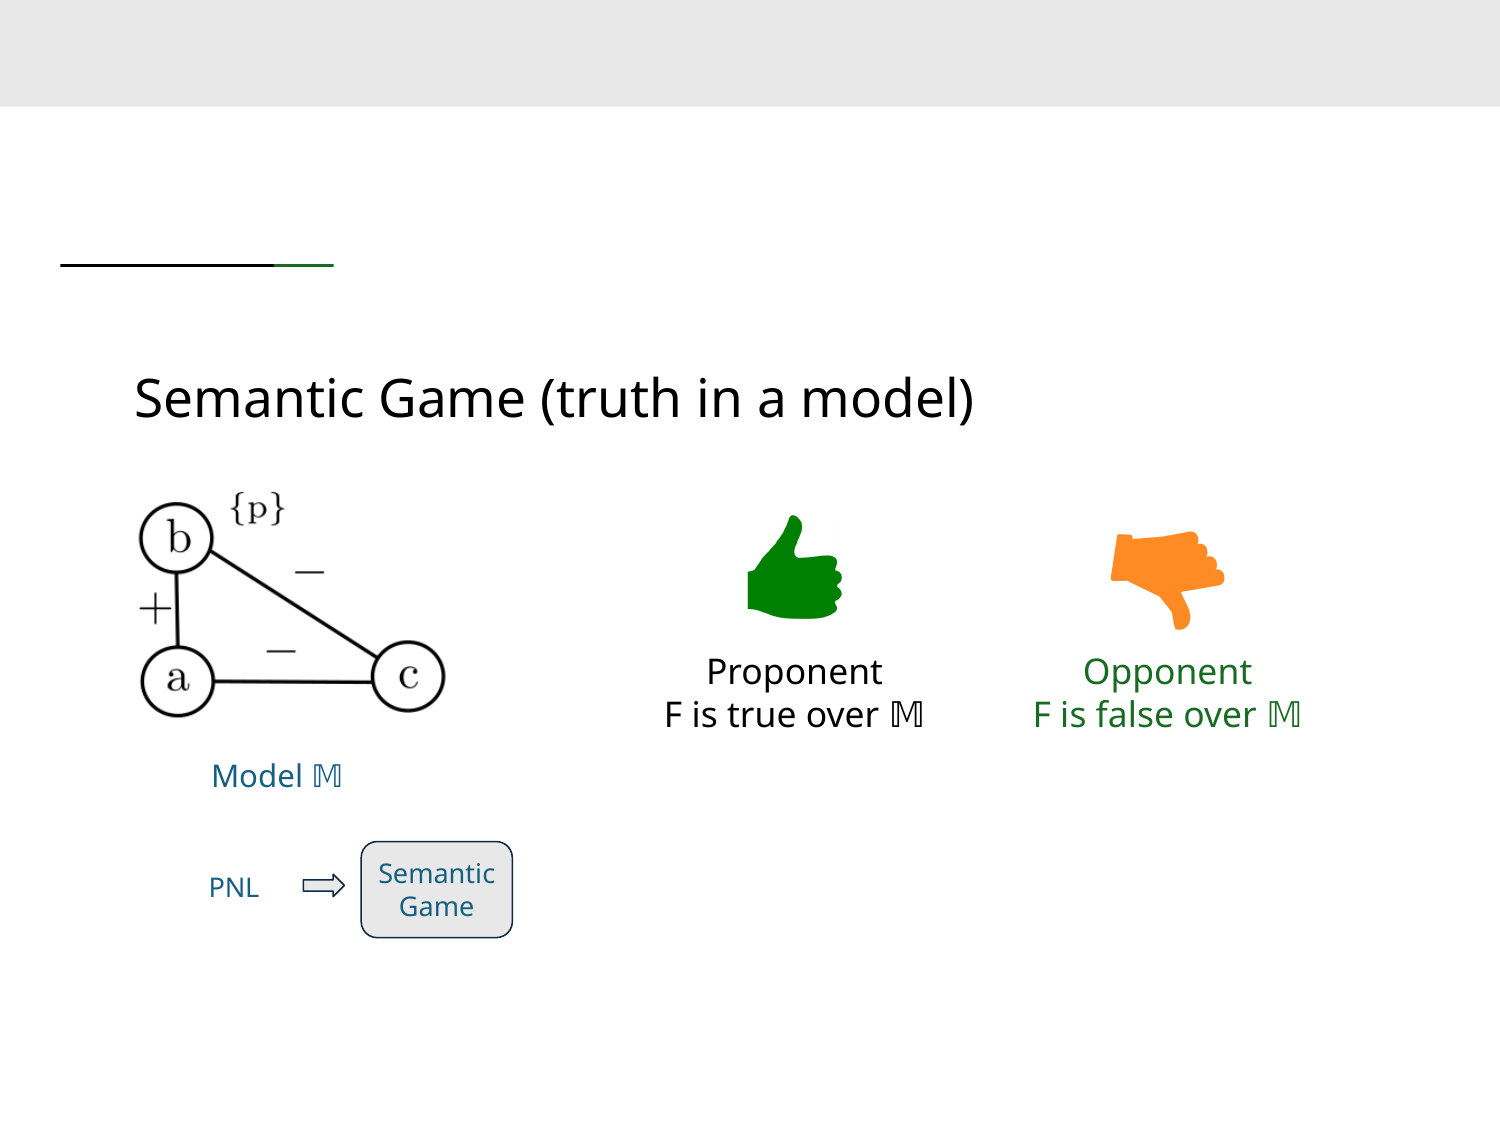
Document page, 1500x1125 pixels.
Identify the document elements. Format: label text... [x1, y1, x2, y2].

text_box Model 𝕄 [196, 742, 413, 809]
text_box Proponent F is true over 𝕄 [626, 634, 963, 750]
picture [122, 481, 467, 742]
text_box Semantic Game [339, 841, 534, 937]
title Semantic Game (truth in a model) [119, 356, 1381, 445]
text_box [303, 874, 345, 897]
text_box PNL [193, 855, 285, 918]
picture [1083, 496, 1252, 665]
text_box Opponent F is false over 𝕄 [985, 634, 1350, 750]
picture [742, 514, 847, 620]
